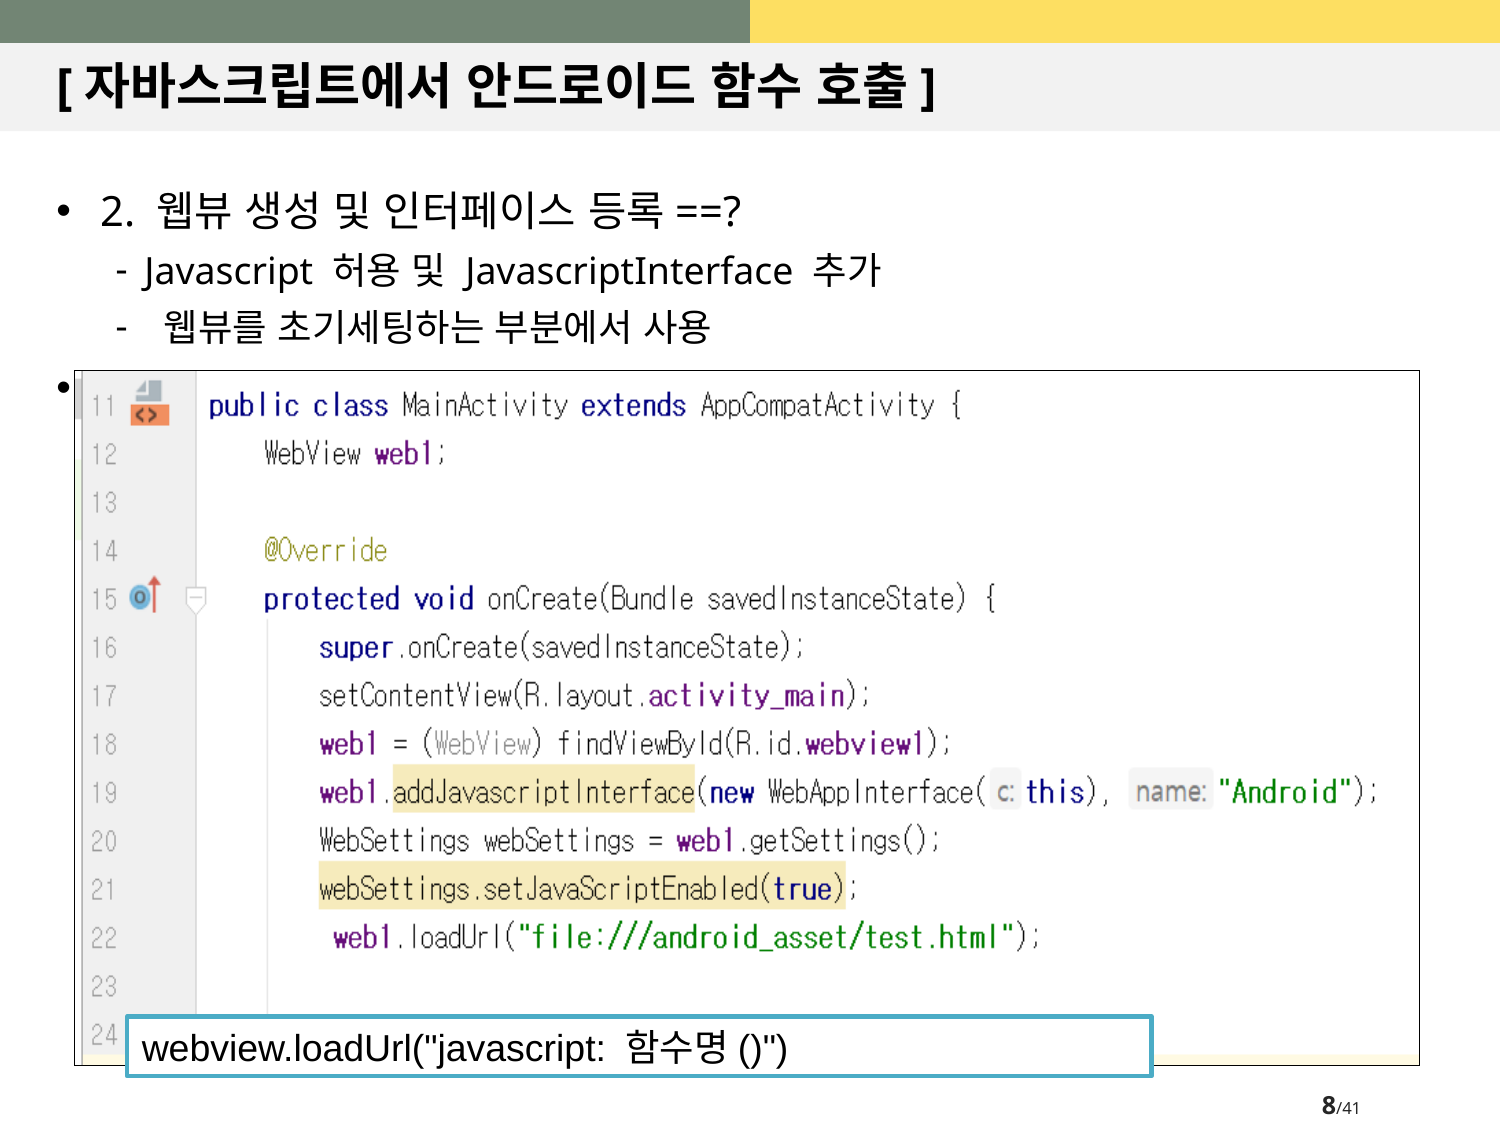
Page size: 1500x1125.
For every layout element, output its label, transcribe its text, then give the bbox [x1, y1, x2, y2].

list 2. 웹뷰 생성 및 인터페이스 등록==? Javascript 허용 및 JavascriptInterface 추가 웹뷰를 초기세팅하는 부분에서 사용 출처: http://202psj.tistory.com/923 [알레폰드의 IT 이모저모] [41, 172, 1459, 1048]
text_box webview.loadUrl("javascript: 함수명()") [125, 1074, 1154, 1078]
picture [74, 370, 1421, 1066]
title [자바스크립트에서 안드로이드 함수 호출] [41, 42, 1459, 128]
